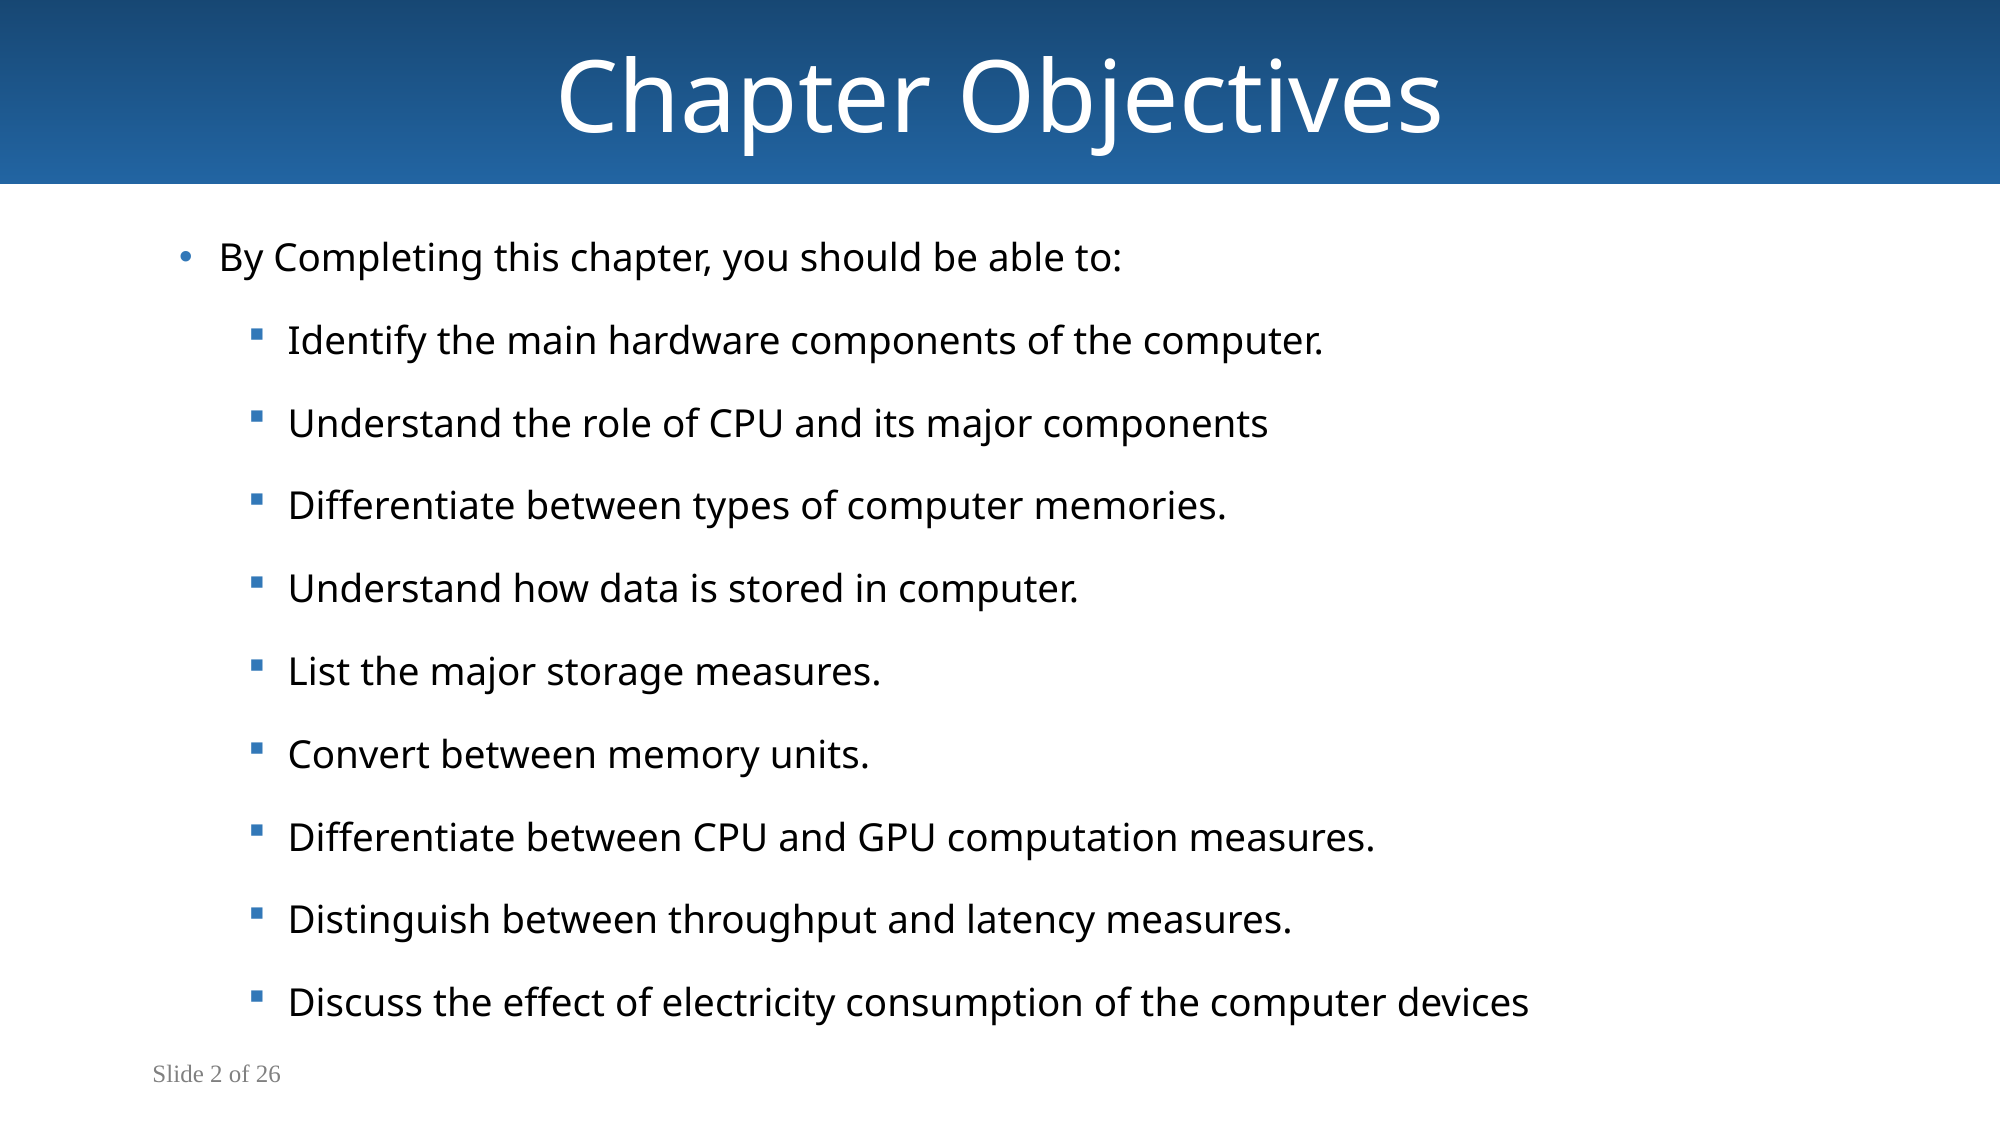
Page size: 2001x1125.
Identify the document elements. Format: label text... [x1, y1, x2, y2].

slide_number Slide 2 of 26 [137, 1042, 588, 1103]
list By Completing this chapter, you should be able to: Identify the main hardware components of the computer. Understand the role of CPU and its major components Differentiate between types of computer memories. Understand how data is stored in computer. List the major storage measures. Convert between memory units. Differentiate between CPU and GPU computation measures. Distinguish between throughput and latency measures. Discuss the effect of electricity consumption of the computer devices [164, 202, 1898, 1043]
text_box Chapter Objectives [0, 0, 2000, 185]
